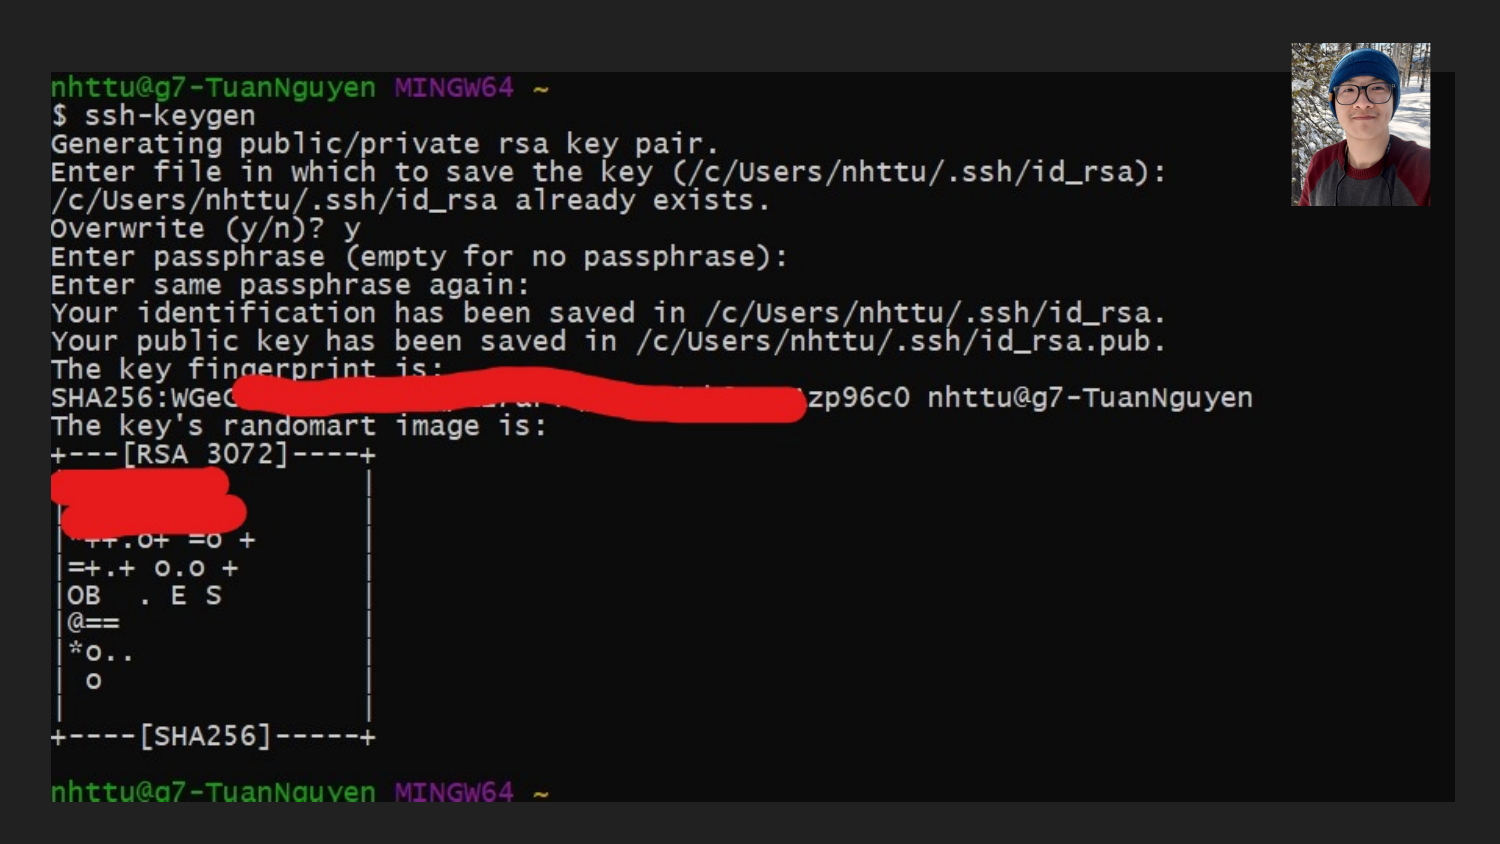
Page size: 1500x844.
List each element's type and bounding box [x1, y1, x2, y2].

picture [50, 43, 1455, 802]
